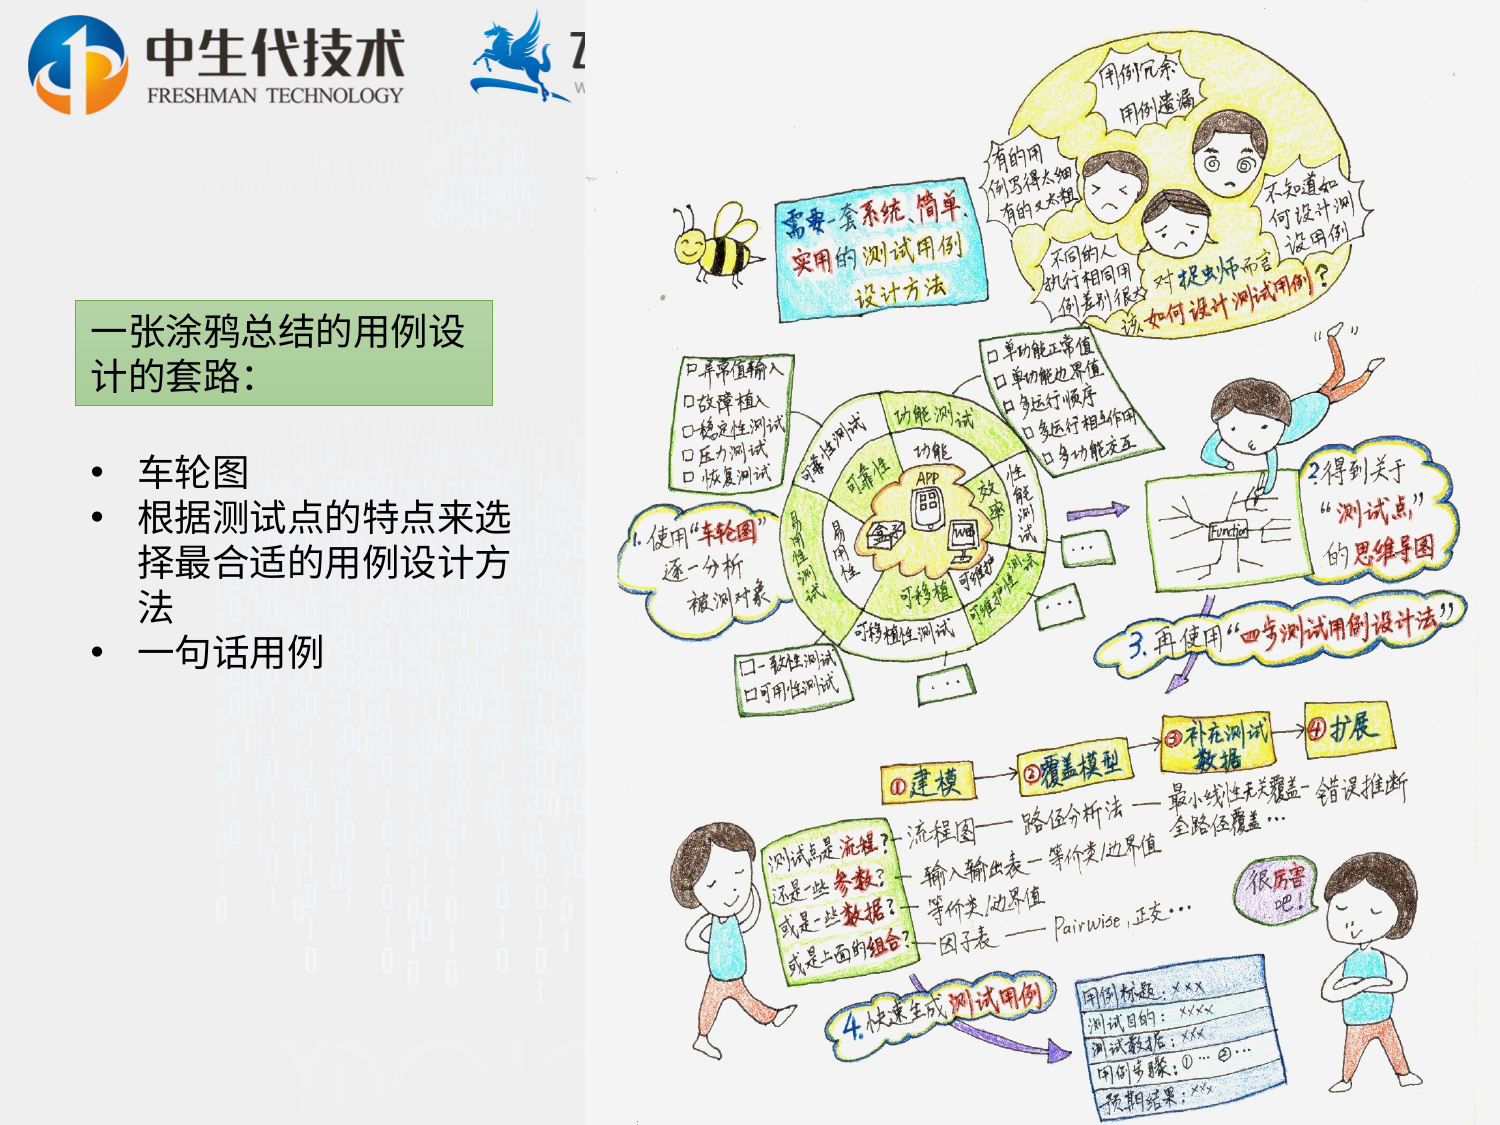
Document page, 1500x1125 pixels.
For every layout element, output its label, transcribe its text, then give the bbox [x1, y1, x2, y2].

text_box 一张涂鸦总结的用例设计的套路： [75, 300, 493, 406]
picture [0, 0, 1500, 1125]
text_box 车轮图 根据测试点的特点来选择最合适的用例设计方法 一句话用例 [75, 441, 545, 681]
